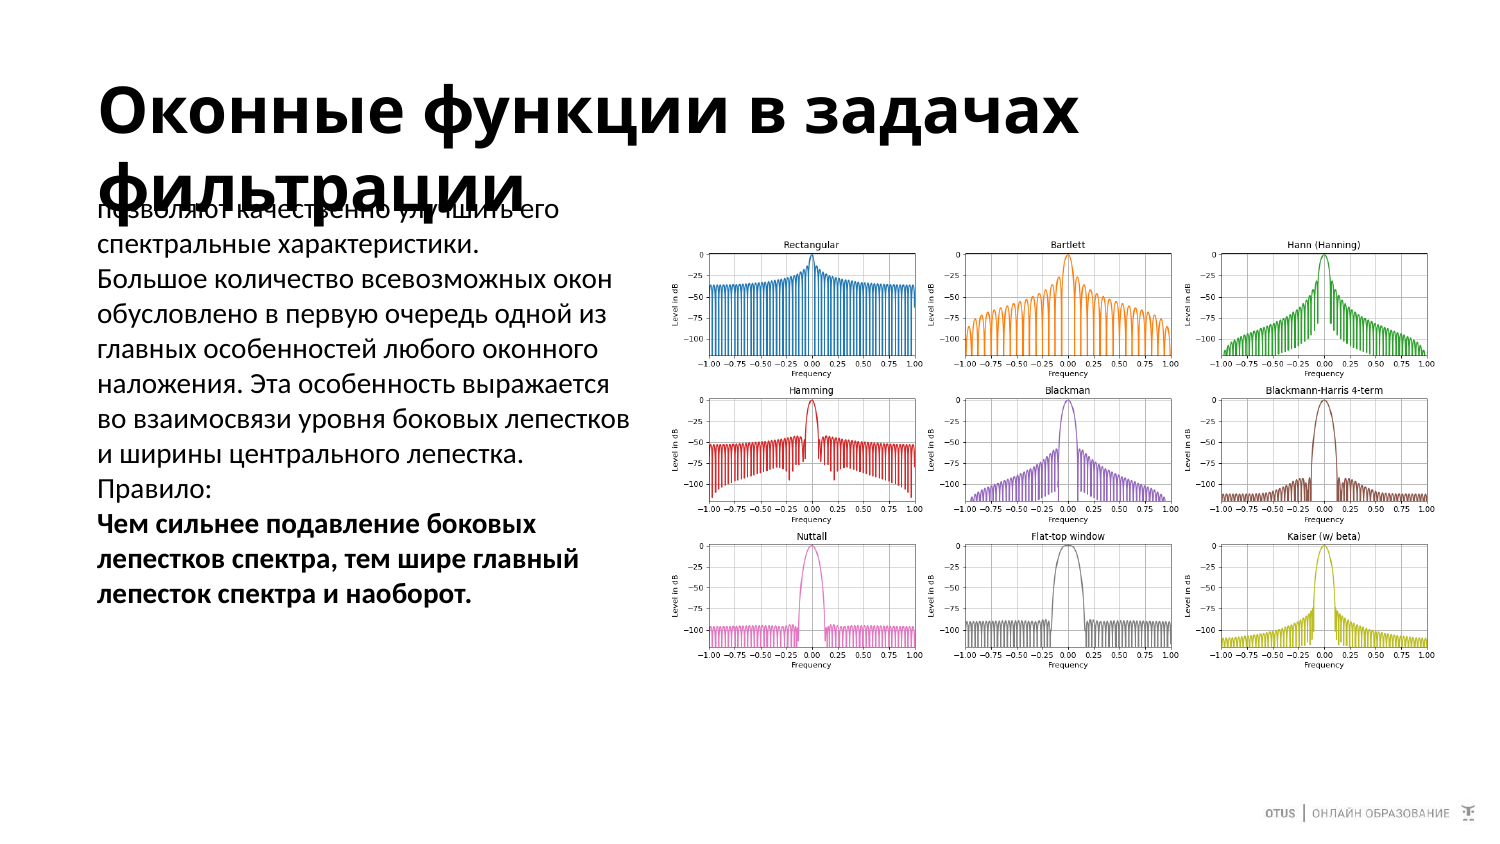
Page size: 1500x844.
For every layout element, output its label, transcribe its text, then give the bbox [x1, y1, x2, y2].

title Оконные функции в задачах фильтрации [82, 54, 1480, 234]
picture [663, 232, 1442, 677]
text_box позволяют качественно улучшить его спектральные характеристики. Большое количество всевозможных окон обусловлено в первую очередь одной из главных особенностей любого оконного наложения. Эта особенность выражается во взаимосвязи уровня боковых лепестков и ширины центрального лепестка. Правило: Чем сильнее подавление боковых лепестков спектра, тем шире главный лепесток спектра и наоборот. [82, 174, 647, 659]
picture [1262, 799, 1475, 825]
